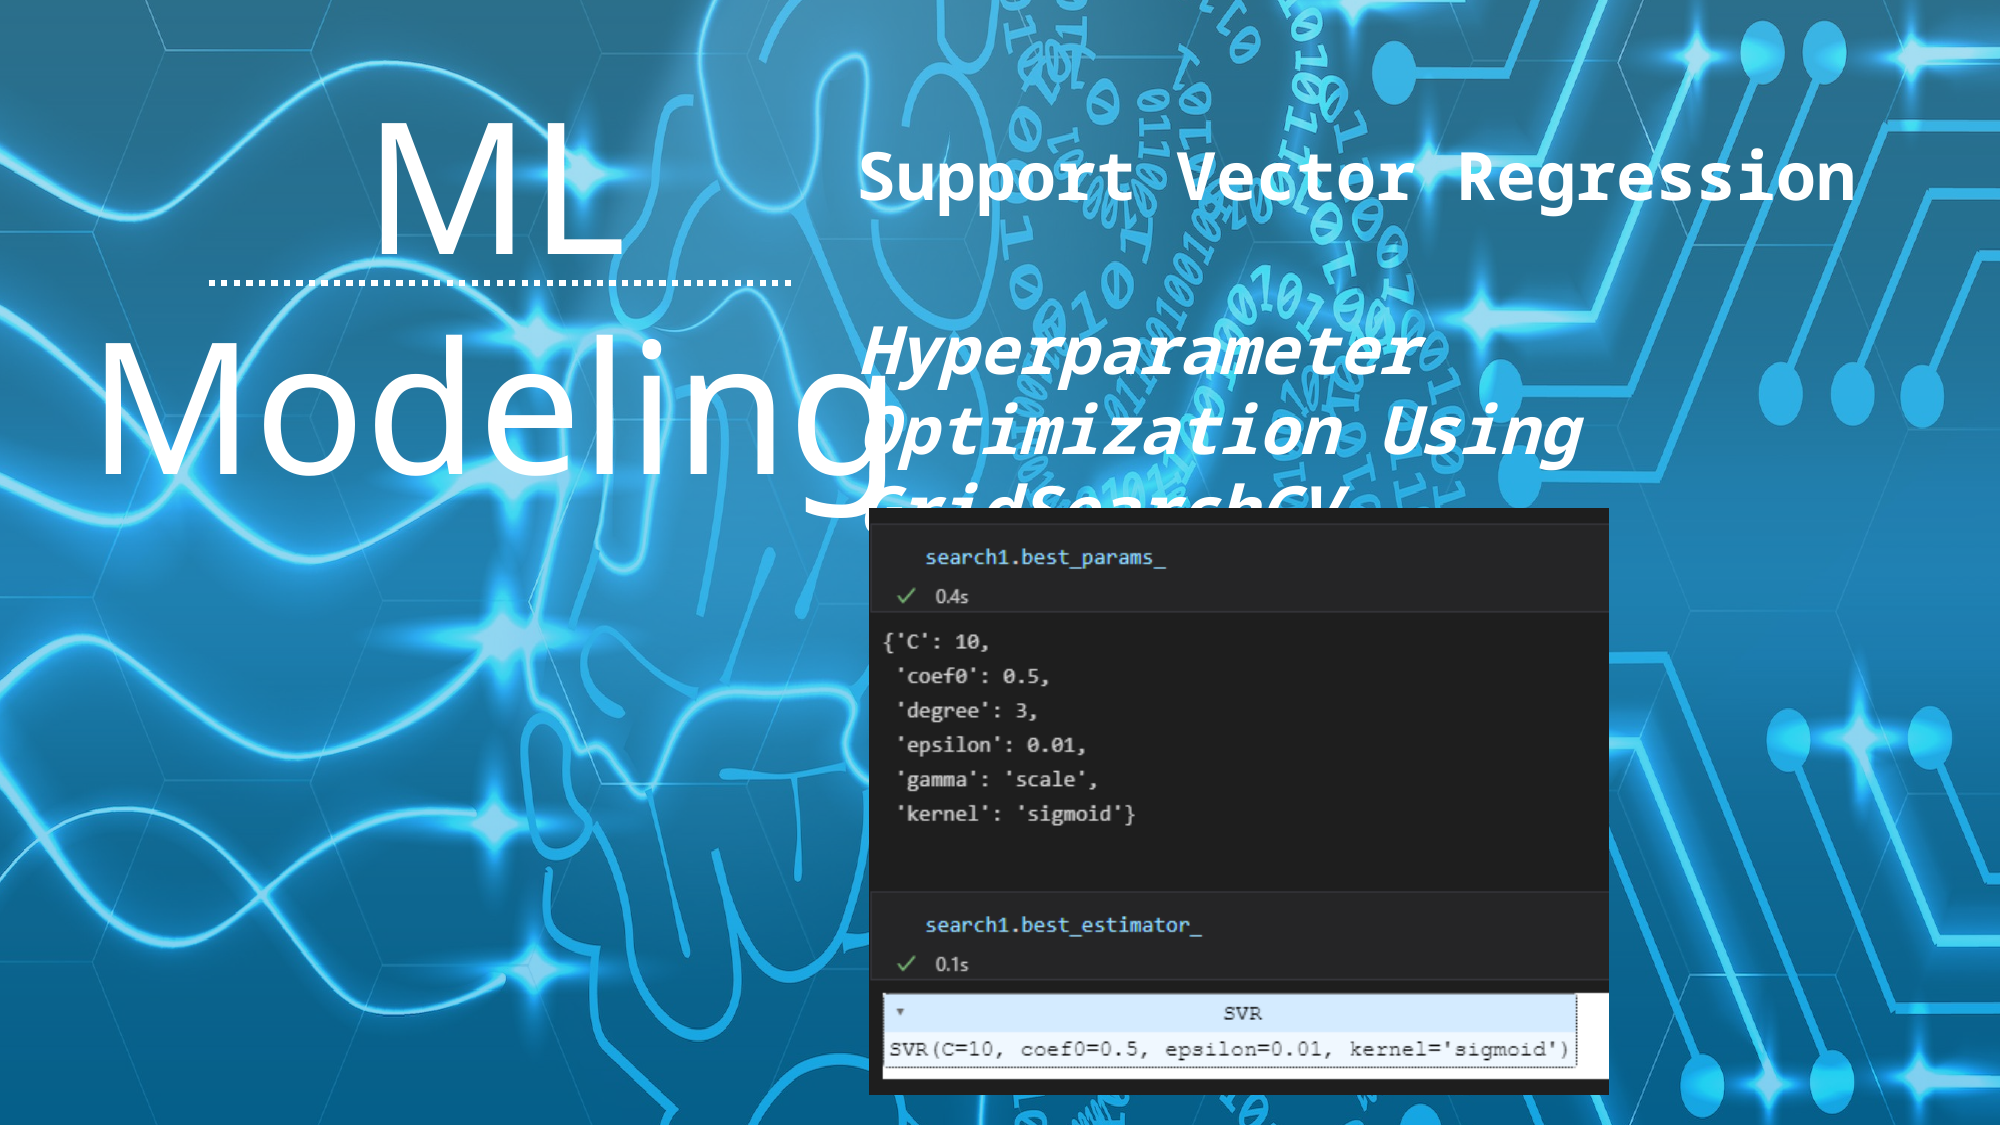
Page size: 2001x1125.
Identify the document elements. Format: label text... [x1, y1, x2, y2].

text_box Hyperparameter Optimization Using GridSearchCV [843, 300, 1869, 601]
text_box ML Modeling [70, 63, 921, 519]
picture [869, 508, 1609, 1096]
text_box [0, 0, 2000, 1125]
text_box Support Vector Regression [841, 126, 1872, 267]
